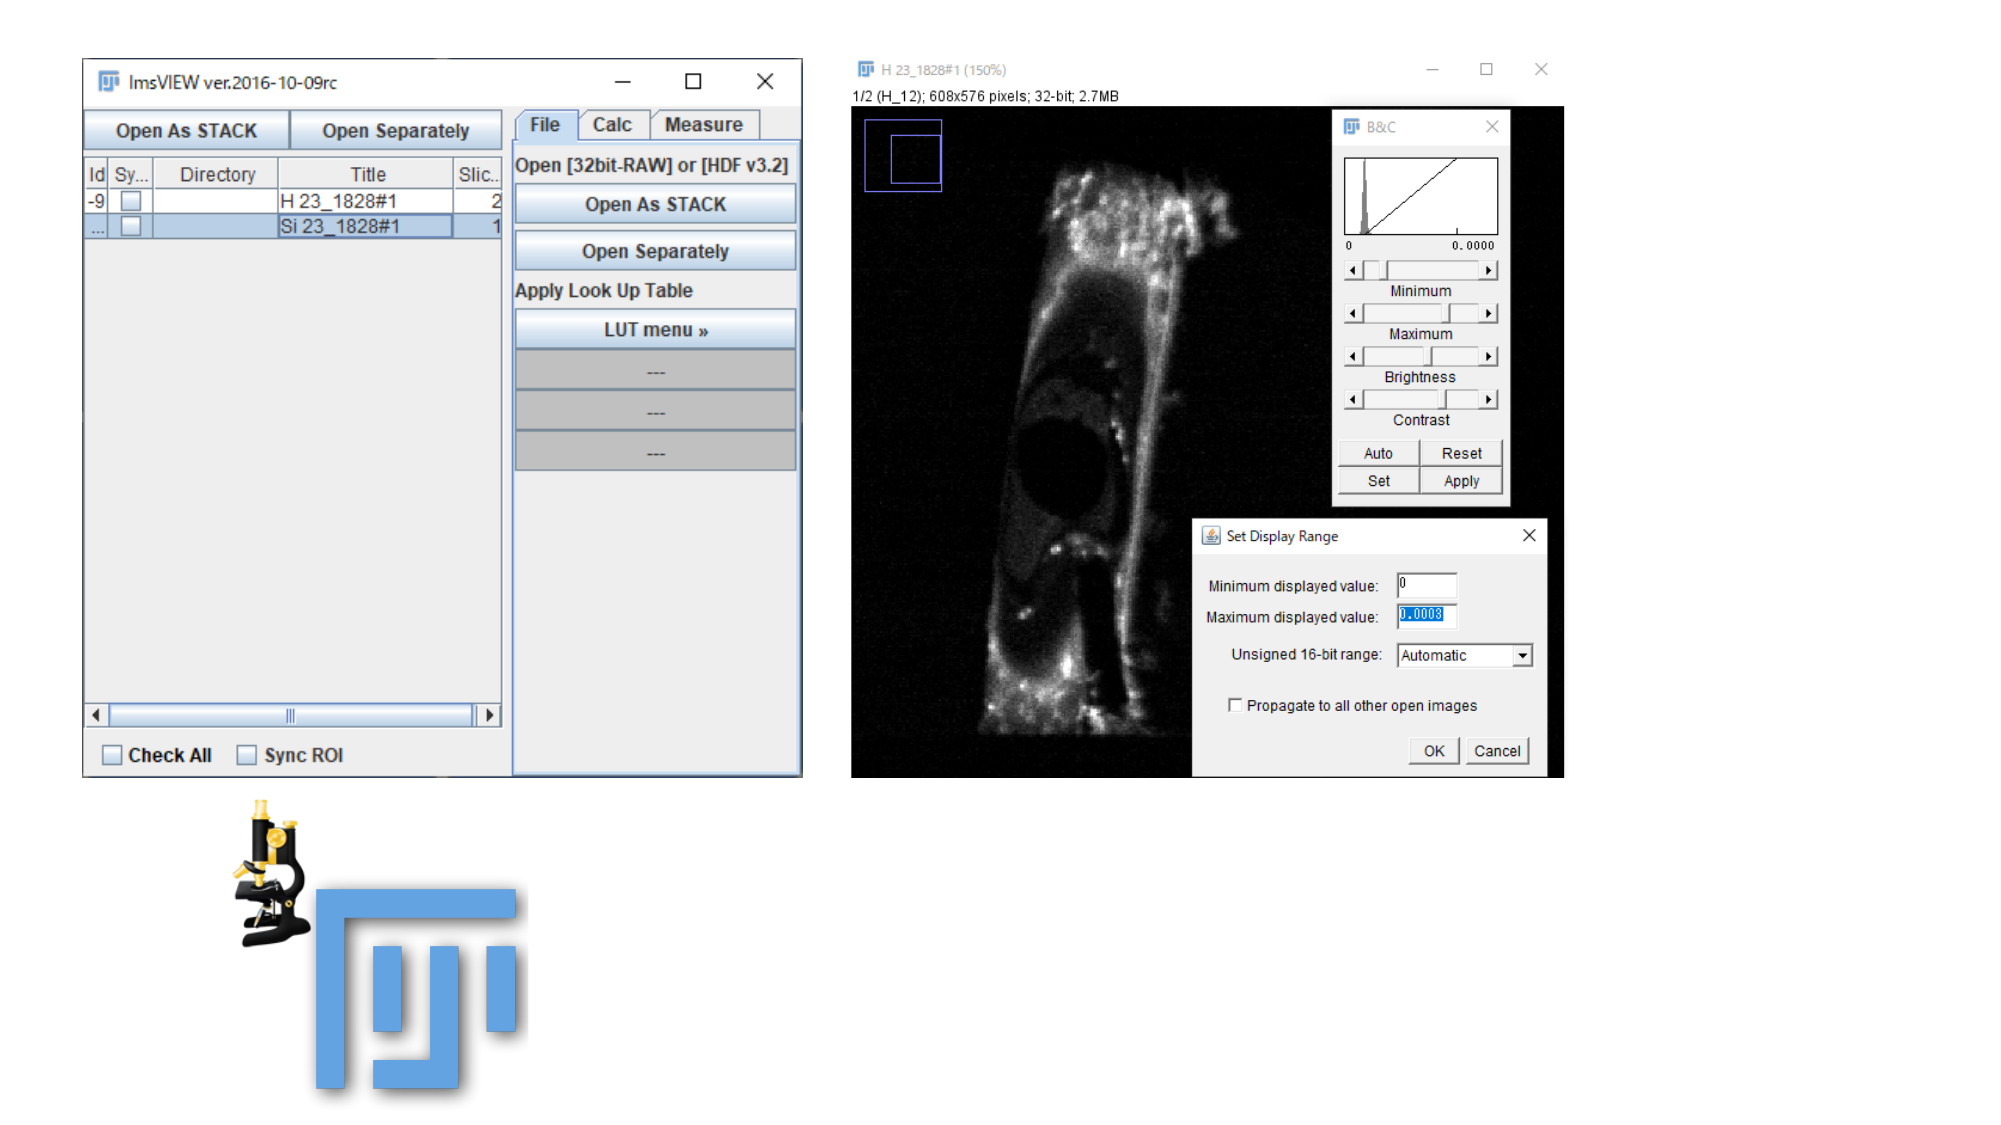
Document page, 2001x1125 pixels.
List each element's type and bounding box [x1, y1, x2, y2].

text_box [210, 789, 529, 1108]
picture [82, 58, 803, 778]
picture [225, 798, 529, 1121]
picture [849, 58, 1569, 778]
